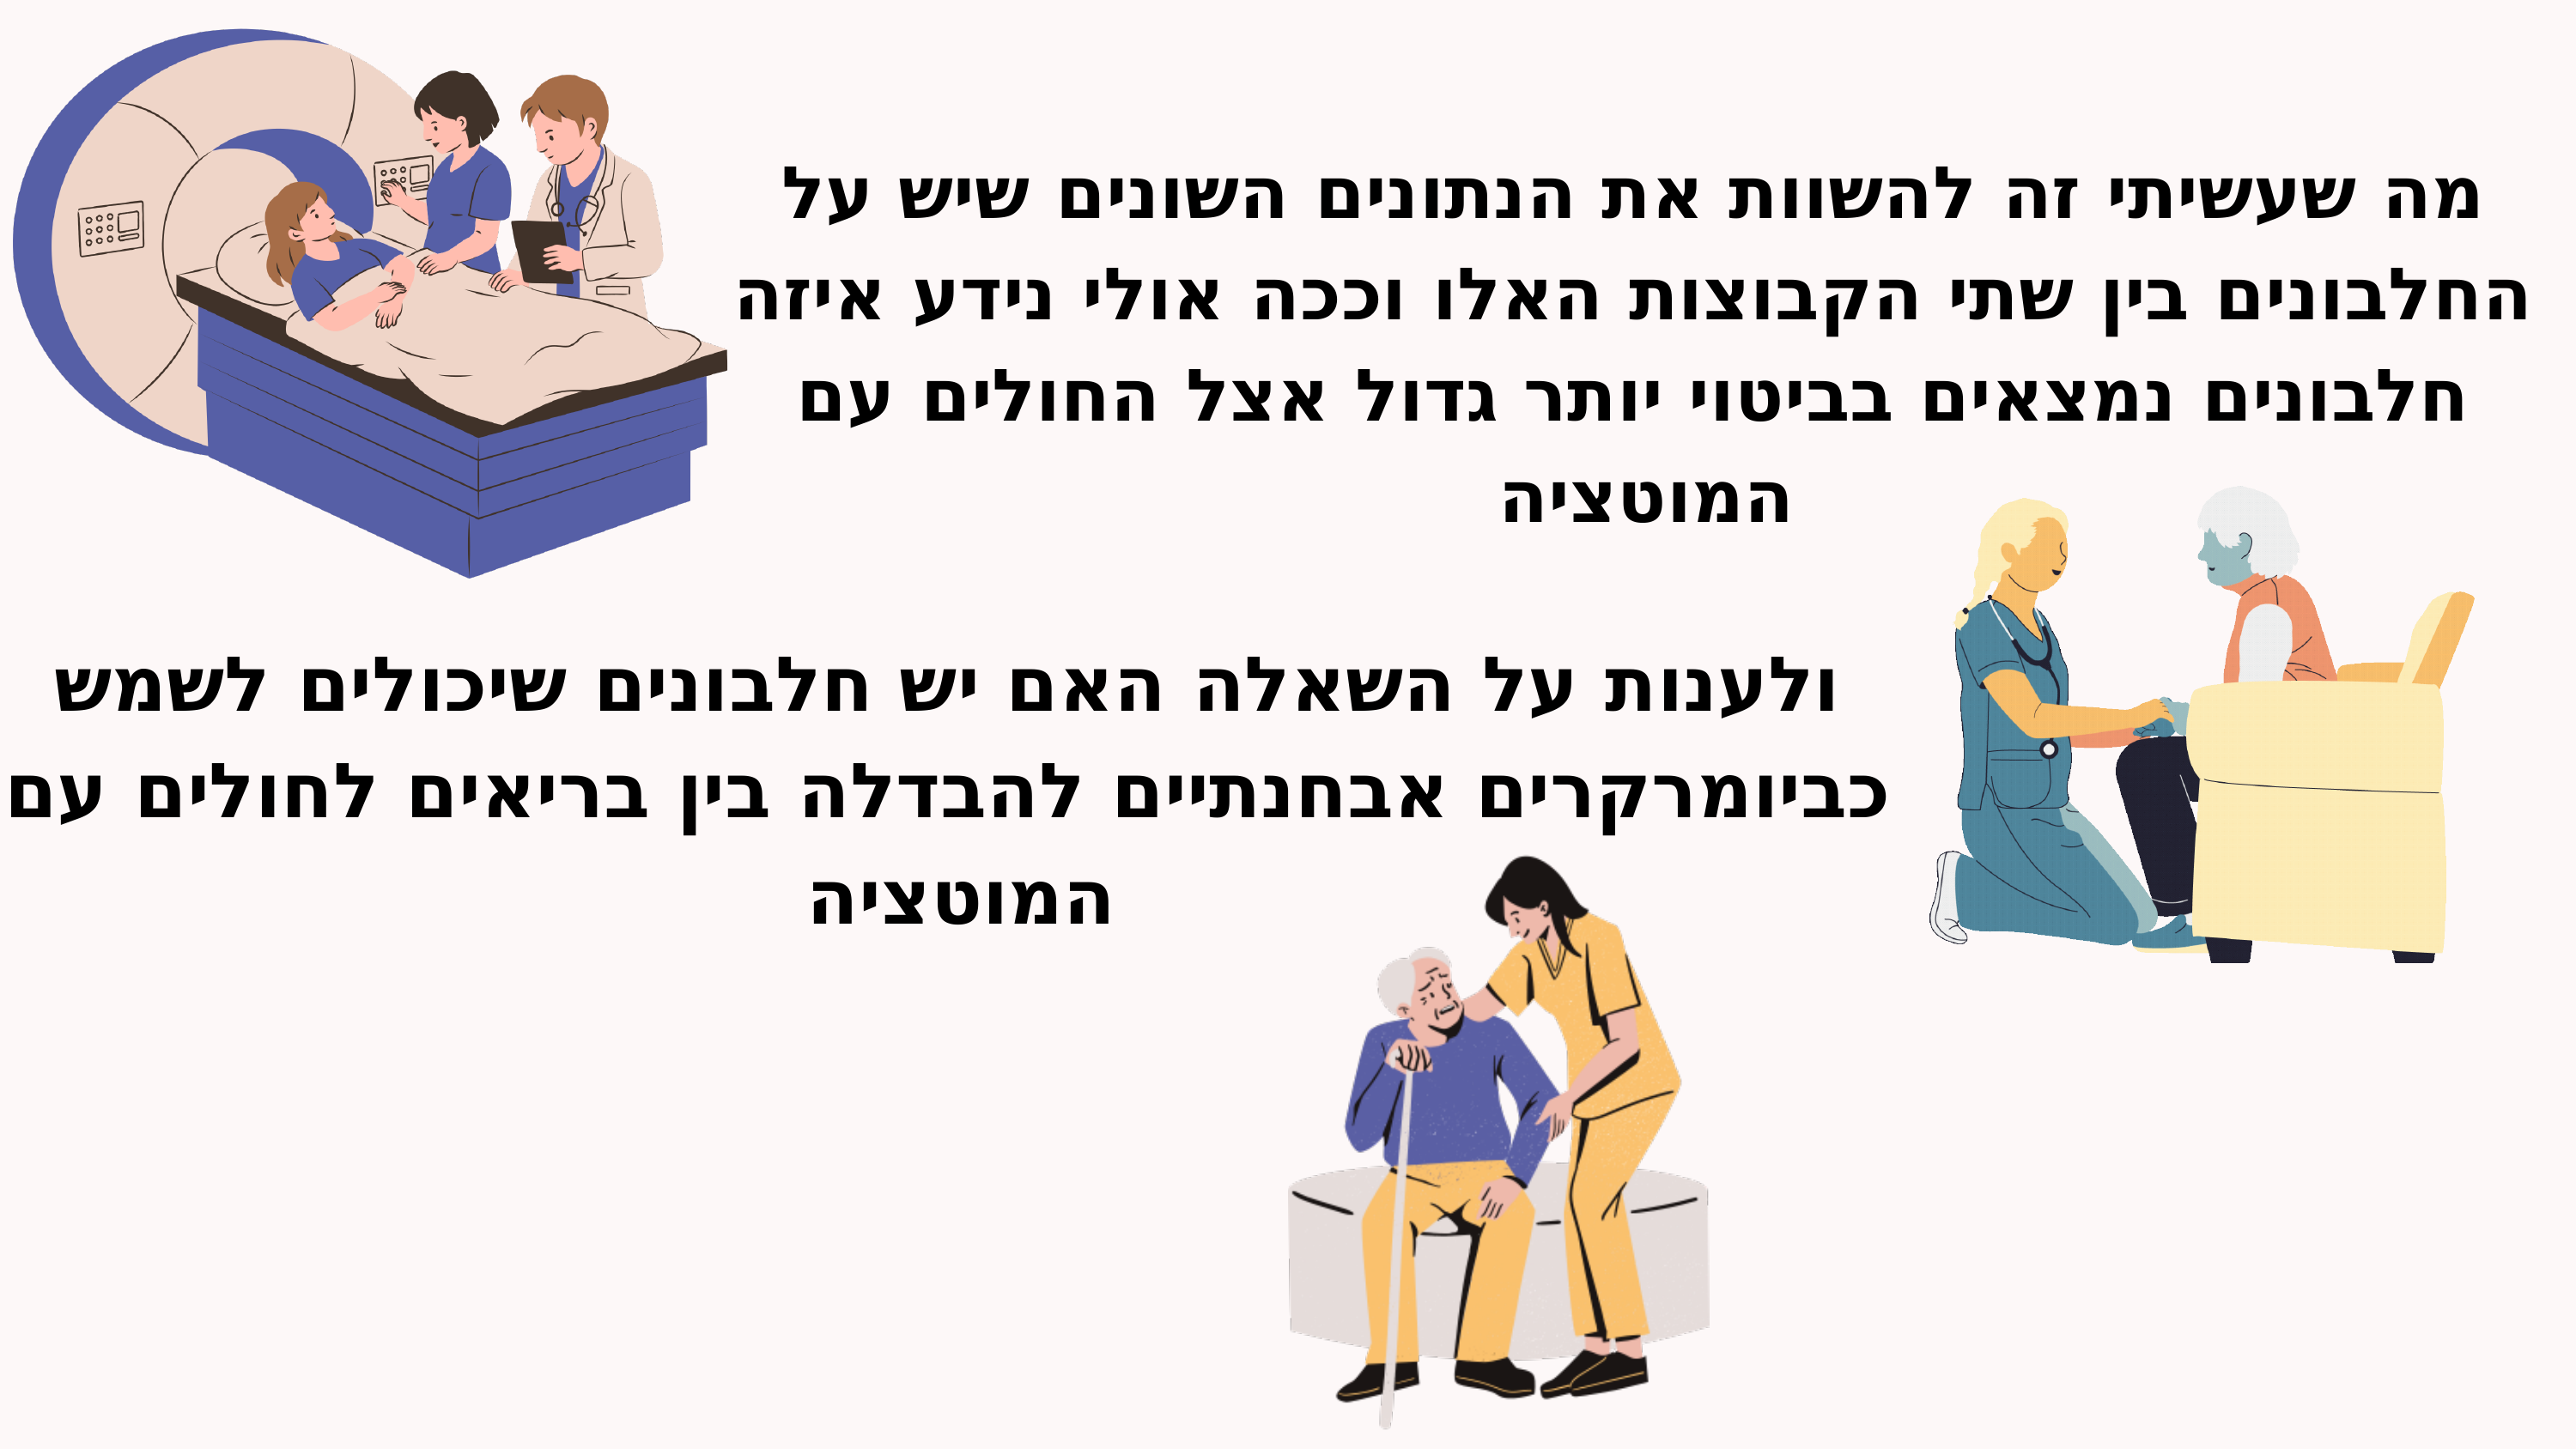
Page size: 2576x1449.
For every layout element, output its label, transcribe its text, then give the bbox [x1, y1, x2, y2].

picture [1929, 486, 2475, 963]
text_box [0, 0, 728, 579]
text_box ולענות על השאלה האם יש חלבונים שיכולים לשמש כביומרקרים אבחנתיים להבדלה בין בריאים לחולים עם המוטציה [0, 620, 2014, 1034]
text_box מה שעשיתי זה להשוות את הנתונים השונים שיש על החלבונים בין שתי הקבוצות האלו וככה אולי נידע איזה חלבונים נמצאים בביטוי יותר גדול אצל החולים עם המוטציה [691, 131, 2576, 639]
text_box [1288, 1034, 1710, 1431]
